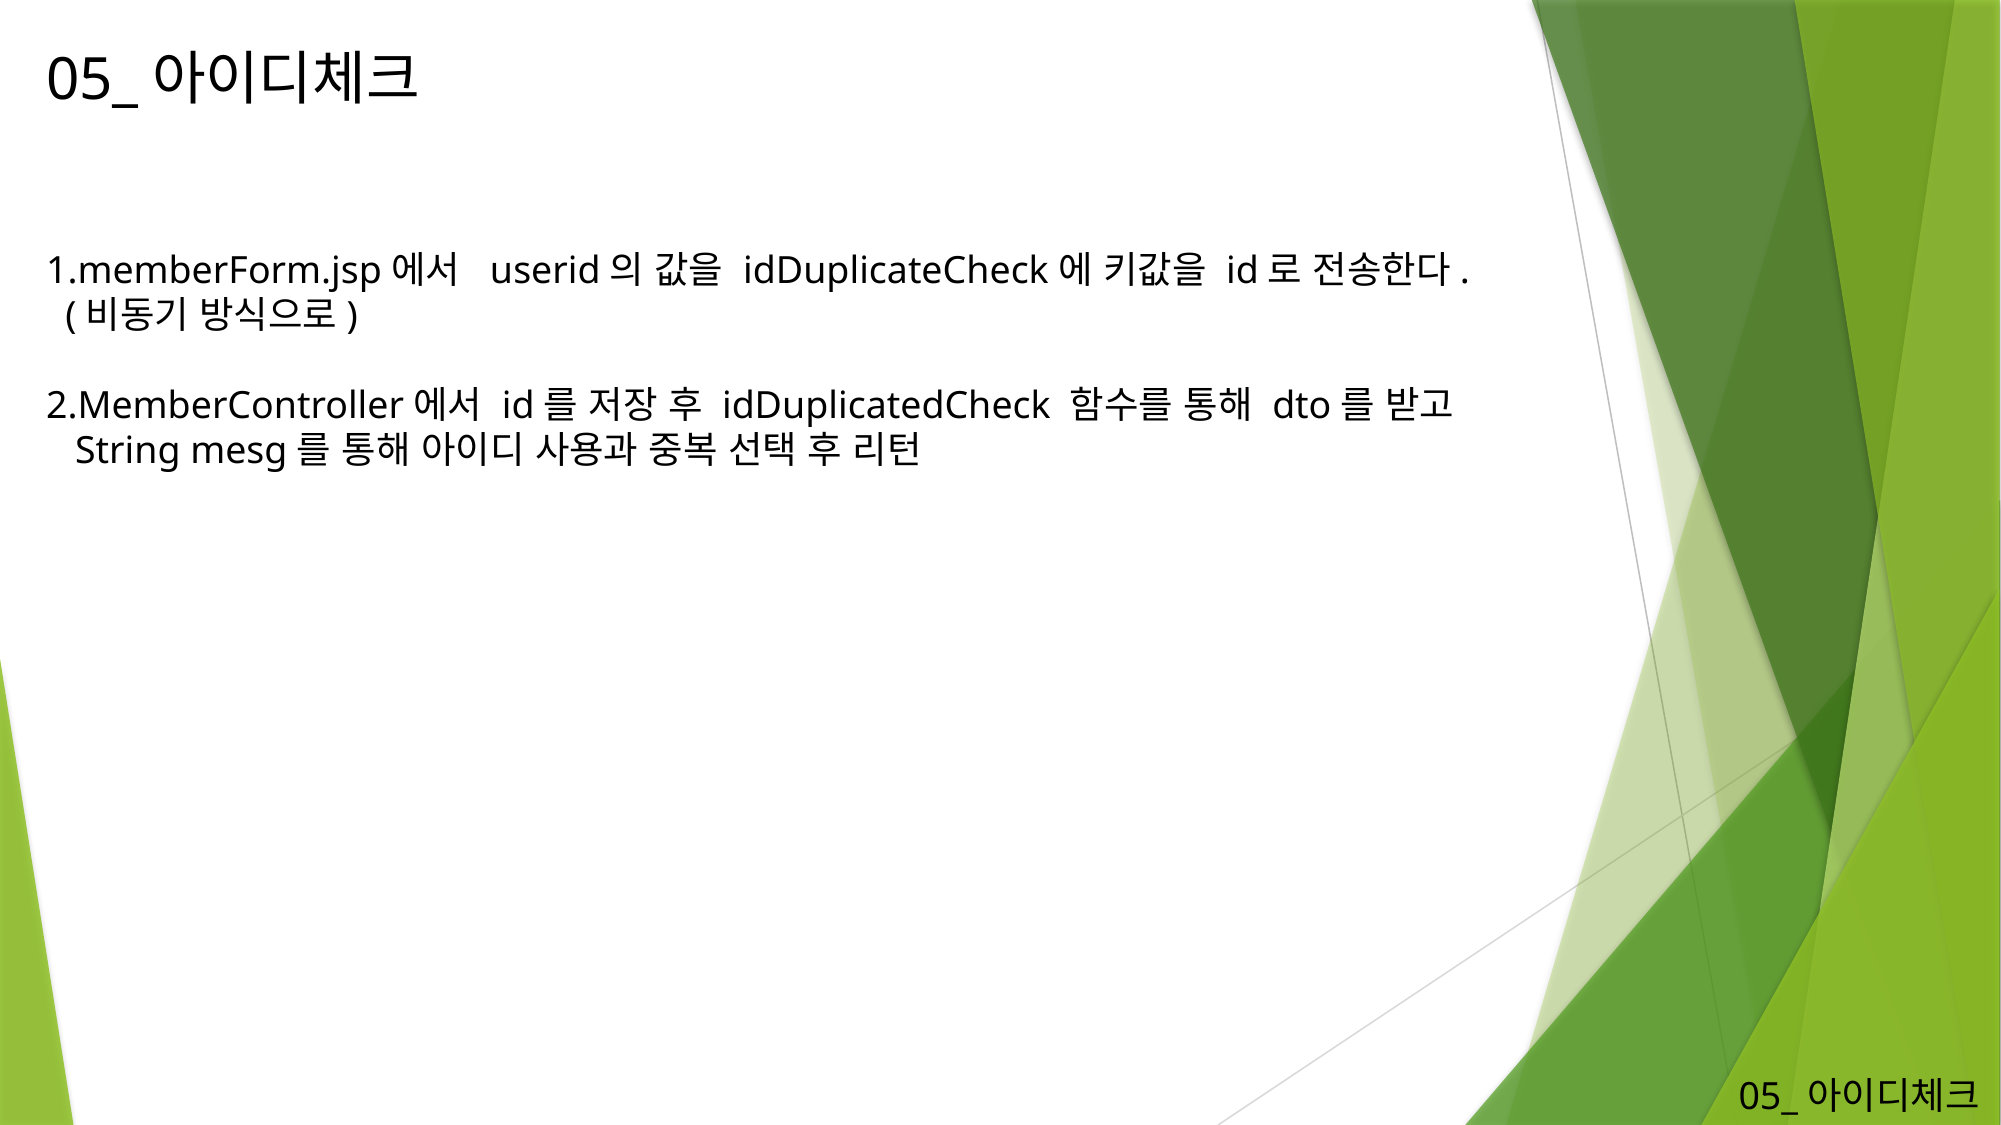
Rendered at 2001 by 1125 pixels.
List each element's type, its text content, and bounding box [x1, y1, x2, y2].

text_box 05_아이디체크 [1723, 1064, 2000, 1125]
text_box 05_아이디체크 1.memberForm.jsp에서 userid의 값을 idDuplicateCheck에 키값을 id로 전송한다. (비동기 방식으로) 2.MemberController에서 id를 저장 후 idDuplicatedCheck 함수를 통해 dto를 받고 String mesg를 통해 아이디 사용과 중복 선택 후 리턴 [31, 33, 1508, 479]
